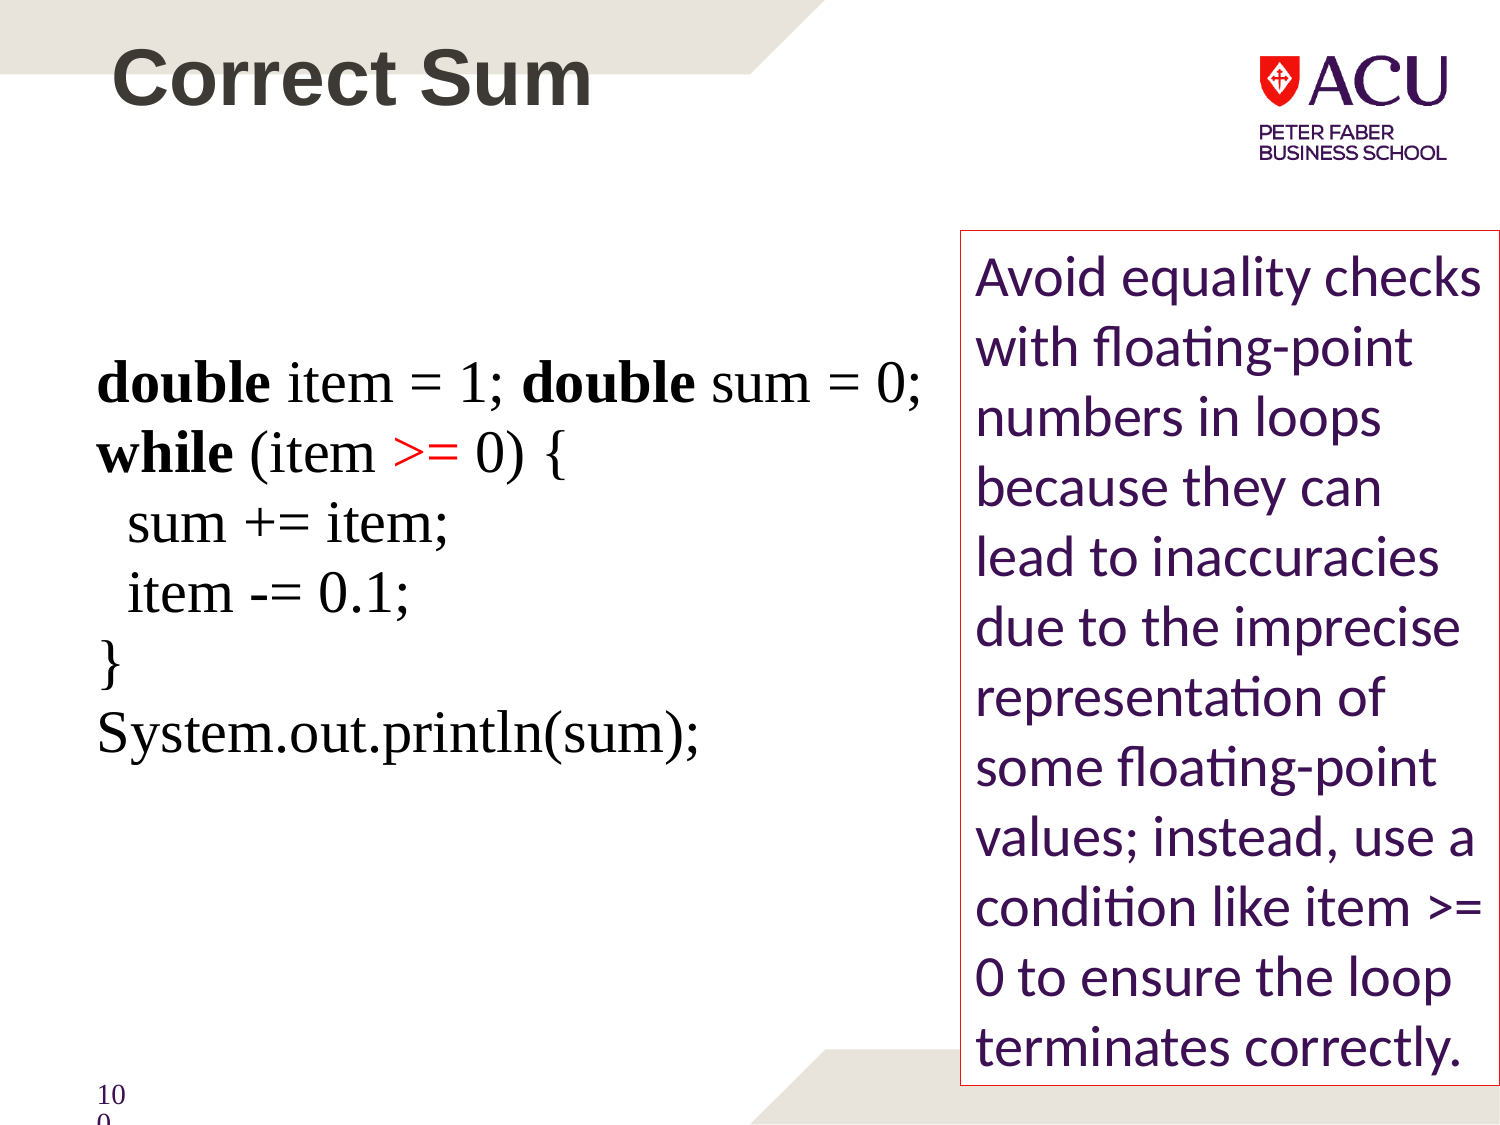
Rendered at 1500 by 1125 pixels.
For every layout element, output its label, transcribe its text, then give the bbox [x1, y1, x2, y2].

text_box double item = 1; double sum = 0; while (item >= 0) { sum += item; item -= 0.1; } System.out.println(sum); [81, 348, 960, 777]
picture [1240, 41, 1466, 175]
slide_number 100 [81, 1068, 156, 1109]
text_box Avoid equality checks with floating-point numbers in loops because they can lead to inaccuracies due to the imprecise representation of some floating-point values; instead, use a condition like item >= 0 to ensure the loop terminates correctly. [960, 230, 1500, 1086]
title Correct Sum [96, 16, 1372, 130]
